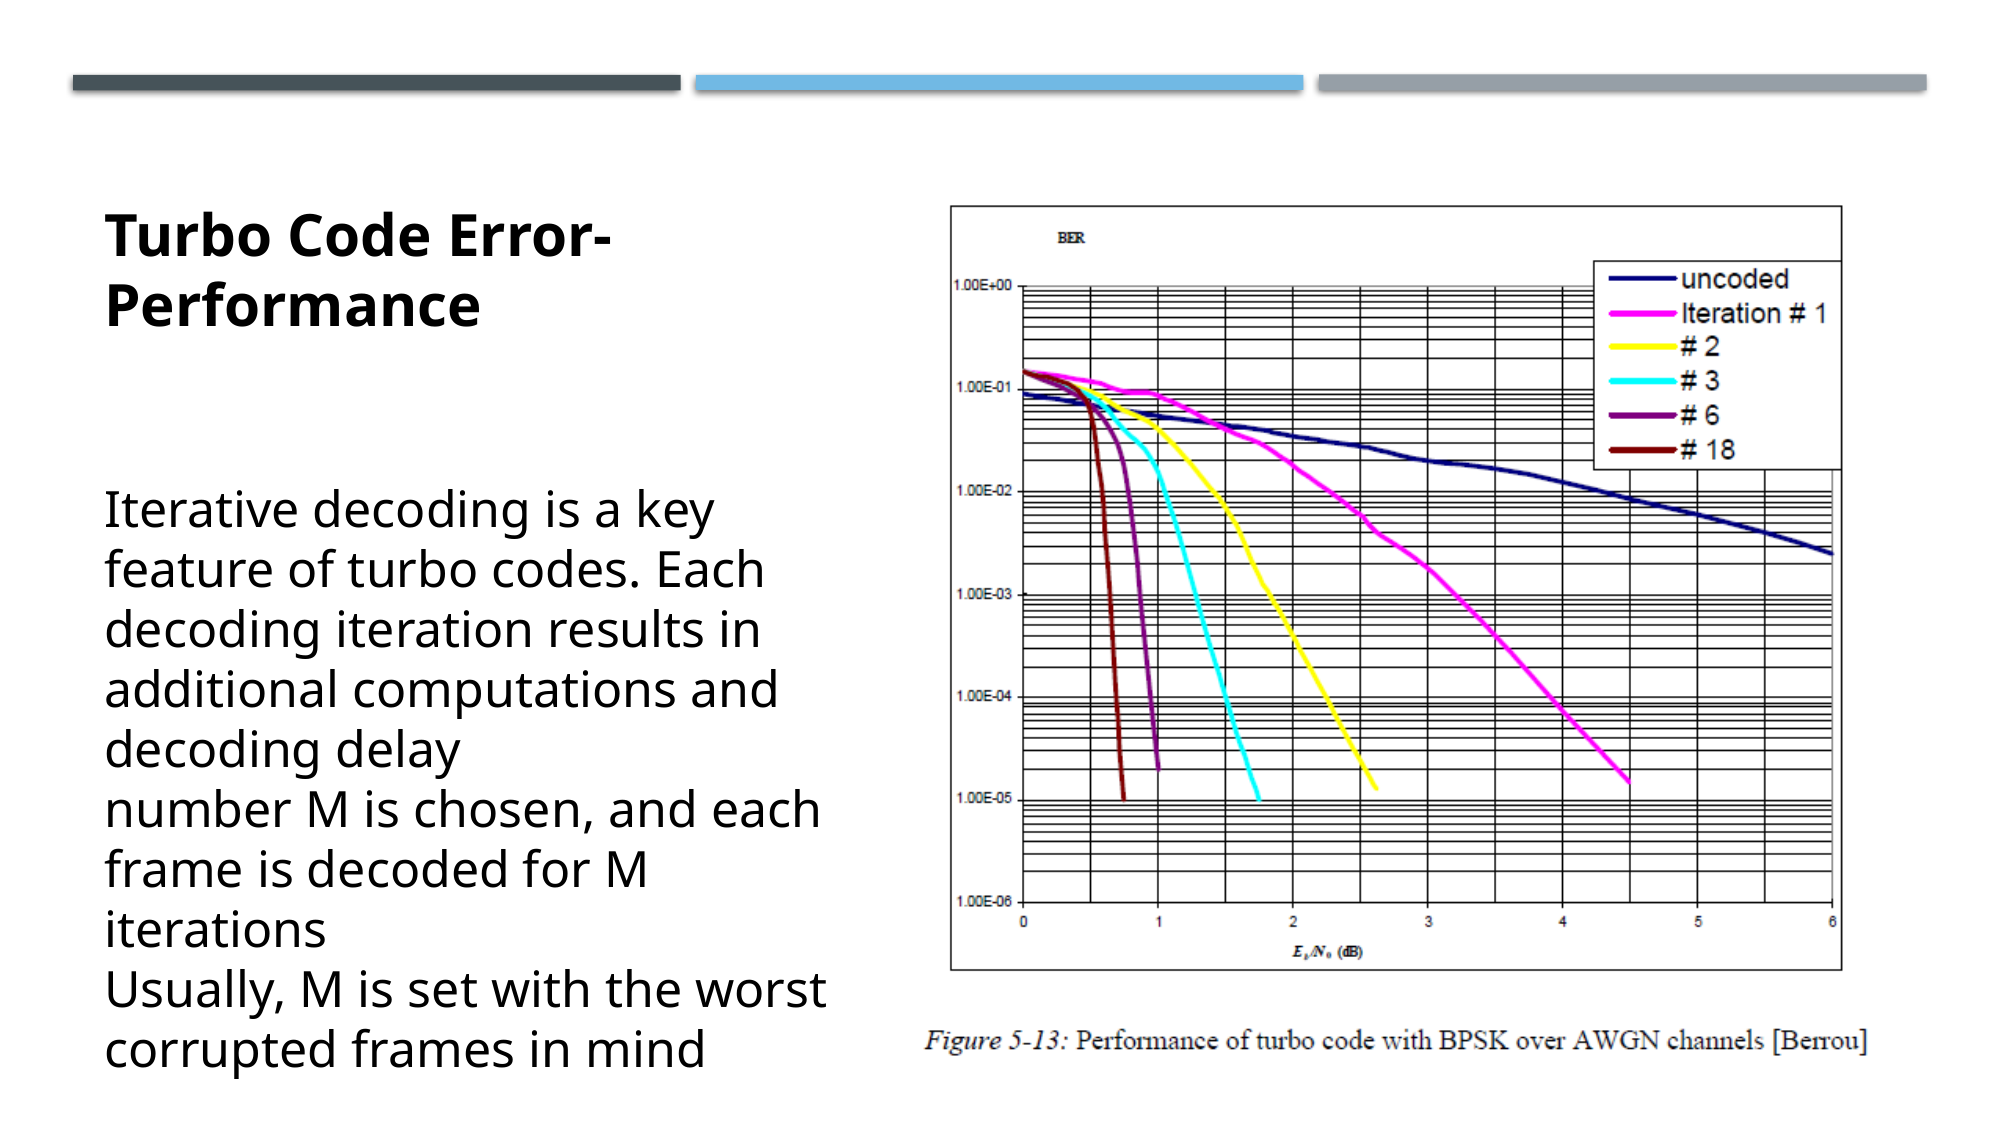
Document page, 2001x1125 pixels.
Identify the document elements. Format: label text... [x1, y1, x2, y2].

picture [893, 189, 1907, 1095]
text_box Turbo Code Error-Performance Iterative decoding is a key feature of turbo codes. Each decoding iteration results in additional computations and decoding delay number M is chosen, and each frame is decoded for M iterations Usually, M is set with the worst corrupted frames in mind [89, 190, 895, 1125]
